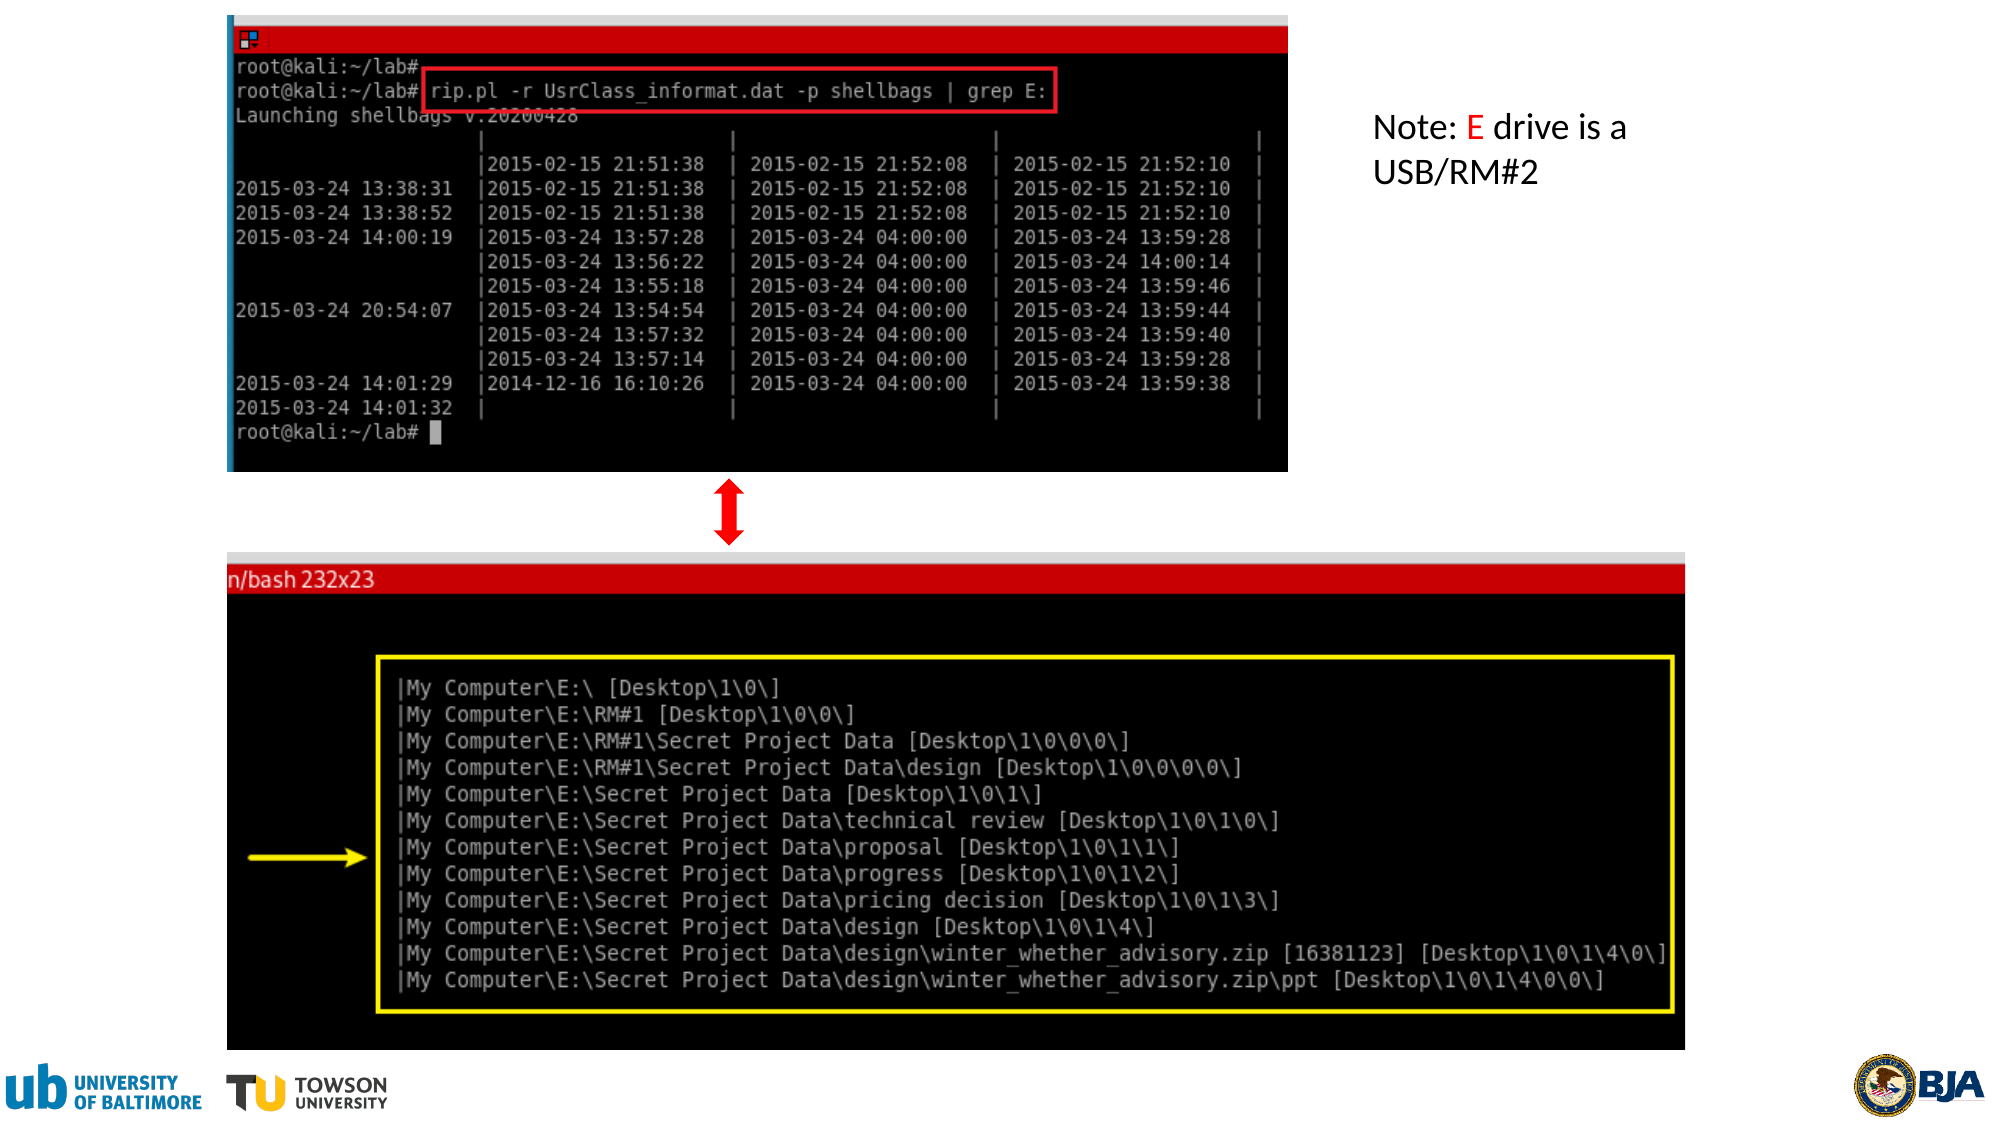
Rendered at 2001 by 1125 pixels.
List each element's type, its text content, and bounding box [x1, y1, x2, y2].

picture [226, 15, 1288, 472]
text_box Note: E drive is a USB/RM#2 [1358, 94, 1773, 200]
text_box [713, 478, 745, 546]
picture [1854, 1054, 1986, 1117]
picture [0, 552, 1686, 1125]
